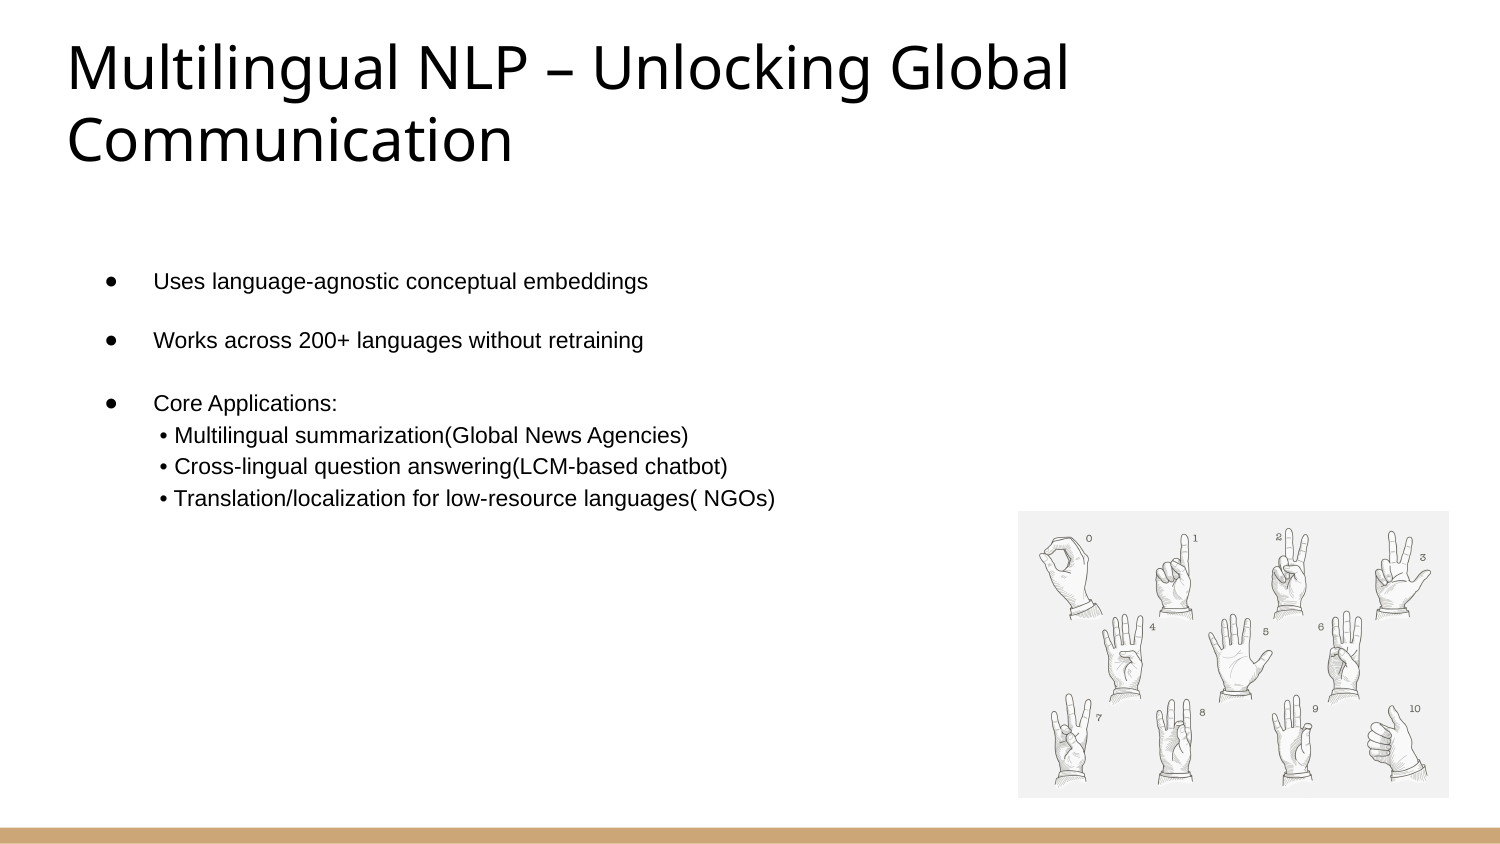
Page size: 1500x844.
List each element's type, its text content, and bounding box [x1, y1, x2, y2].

list Uses language-agnostic conceptual embeddings Works across 200+ languages without retraining Core Applications: • Multilingual summarization(Global News Agencies) • Cross-lingual question answering(LCM-based chatbot) • Translation/localization for low-resource languages( NGOs) [63, 247, 1461, 799]
picture [1018, 510, 1450, 799]
title Multilingual NLP – Unlocking Global Communication [51, 51, 1449, 189]
